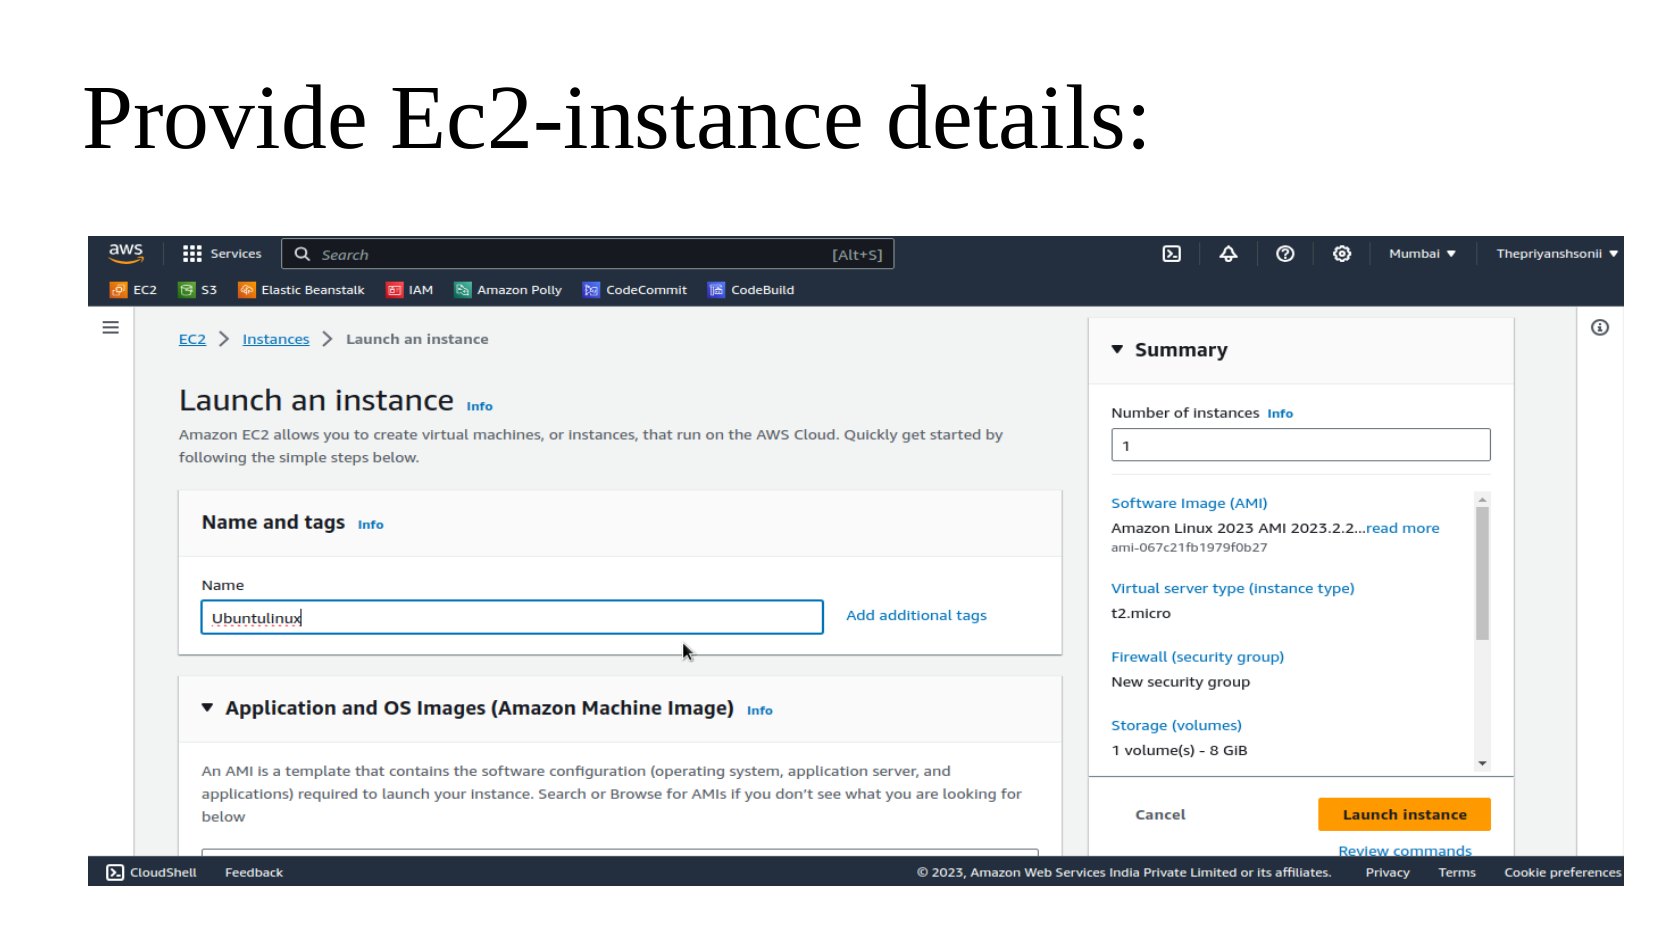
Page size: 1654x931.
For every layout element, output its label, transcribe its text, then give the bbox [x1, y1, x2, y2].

picture [88, 236, 1624, 886]
title Provide Ec2-instance details: [82, 36, 1571, 193]
